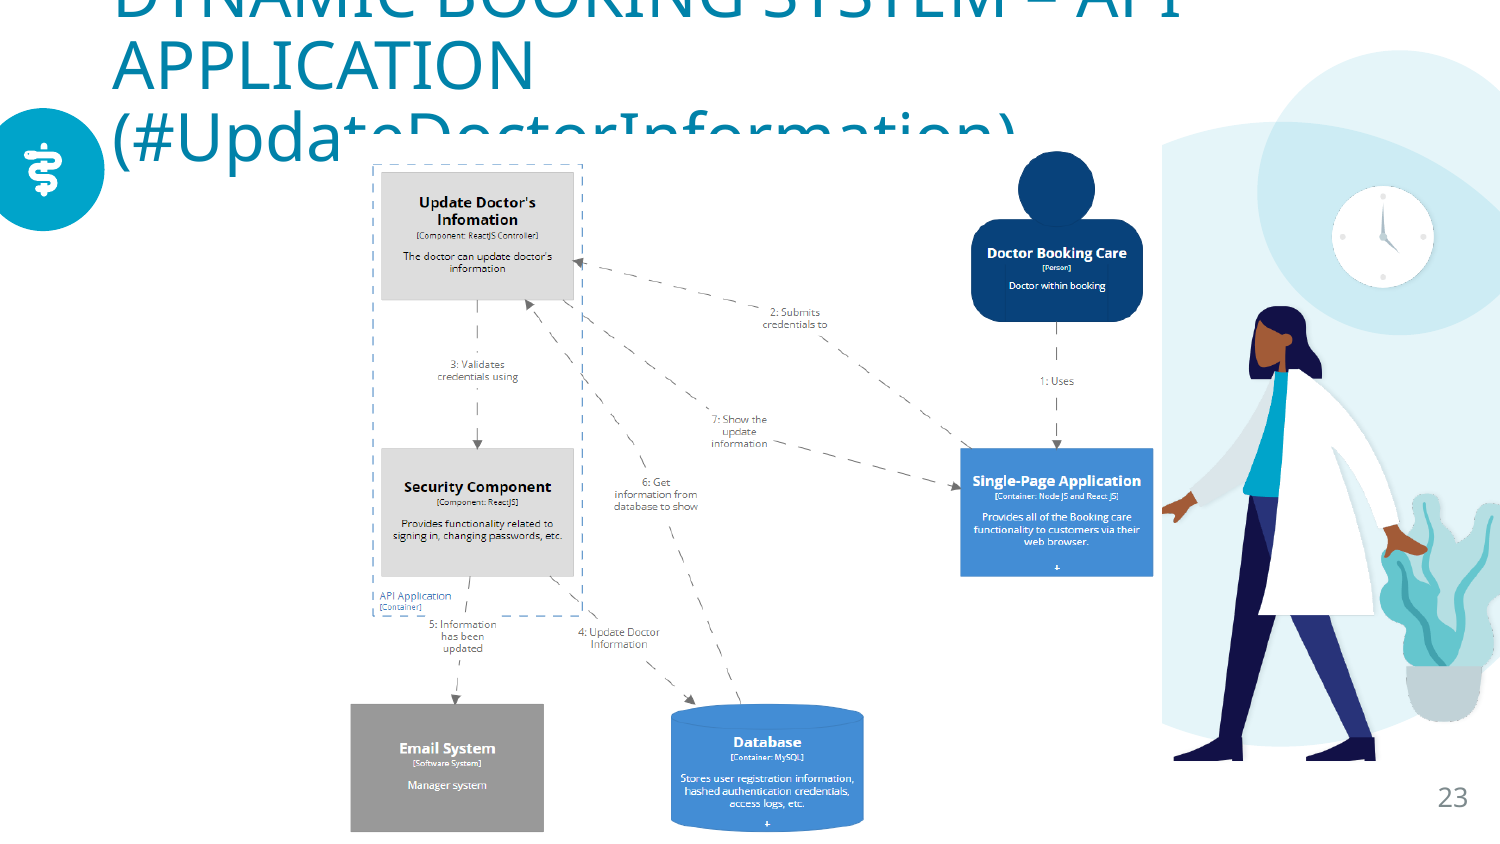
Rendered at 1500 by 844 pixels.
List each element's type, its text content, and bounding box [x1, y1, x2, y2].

title DYNAMIC BOOKING SYSTEM – API APPLICATION (#UpdateDoctorInformation) [112, 21, 1435, 114]
picture [338, 134, 1500, 844]
slide_number 23 [1411, 775, 1469, 822]
